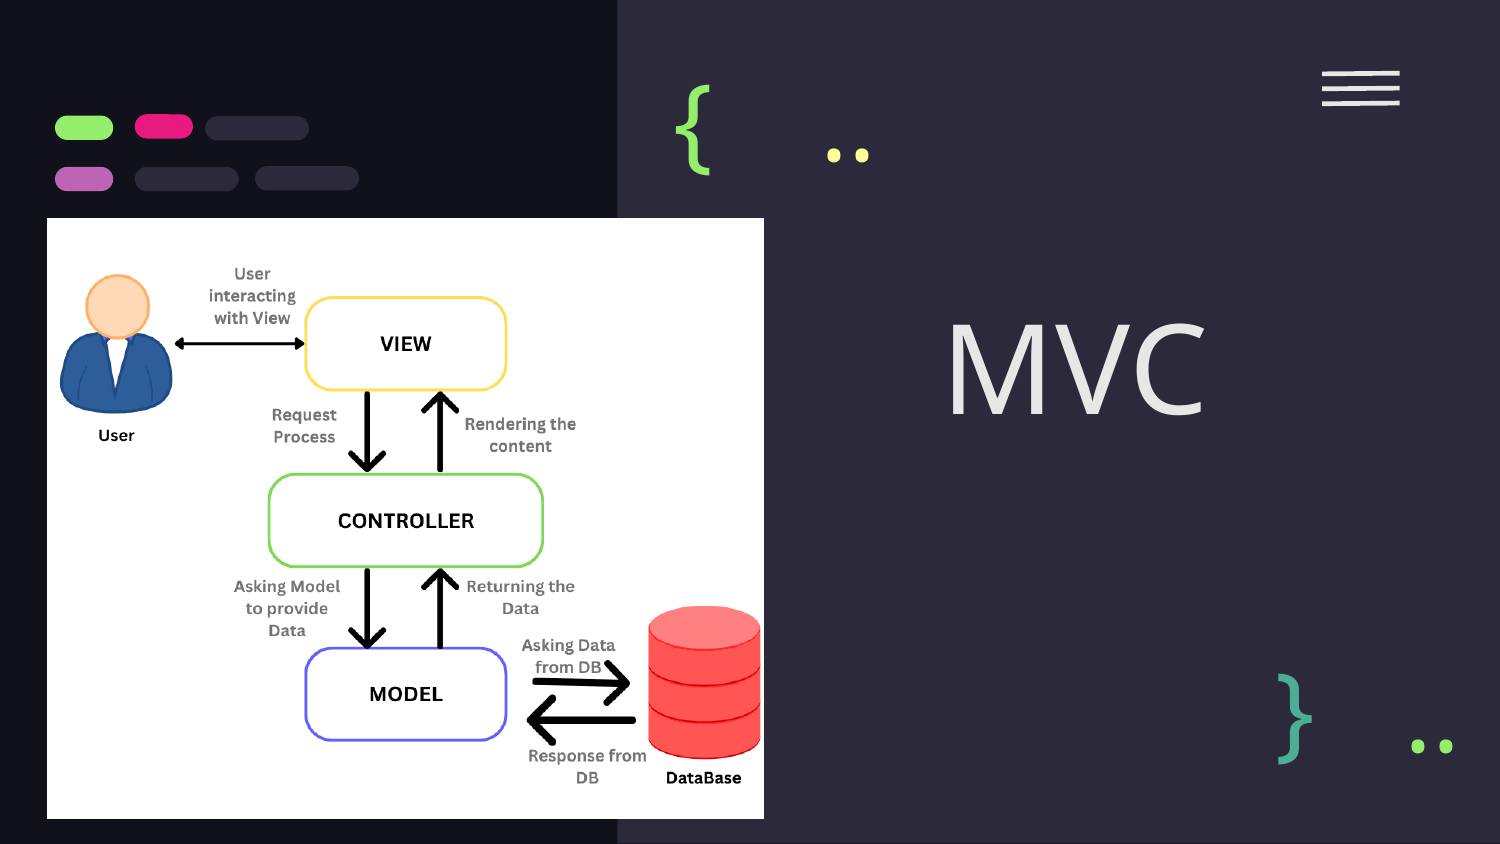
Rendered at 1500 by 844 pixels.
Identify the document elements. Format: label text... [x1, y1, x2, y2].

text_box { [658, 40, 775, 183]
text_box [54, 113, 537, 216]
text_box .. [1314, 665, 1476, 756]
text_box .. [731, 75, 892, 166]
text_box } [1260, 629, 1347, 754]
picture [47, 218, 764, 819]
title MVC [926, 171, 1500, 586]
